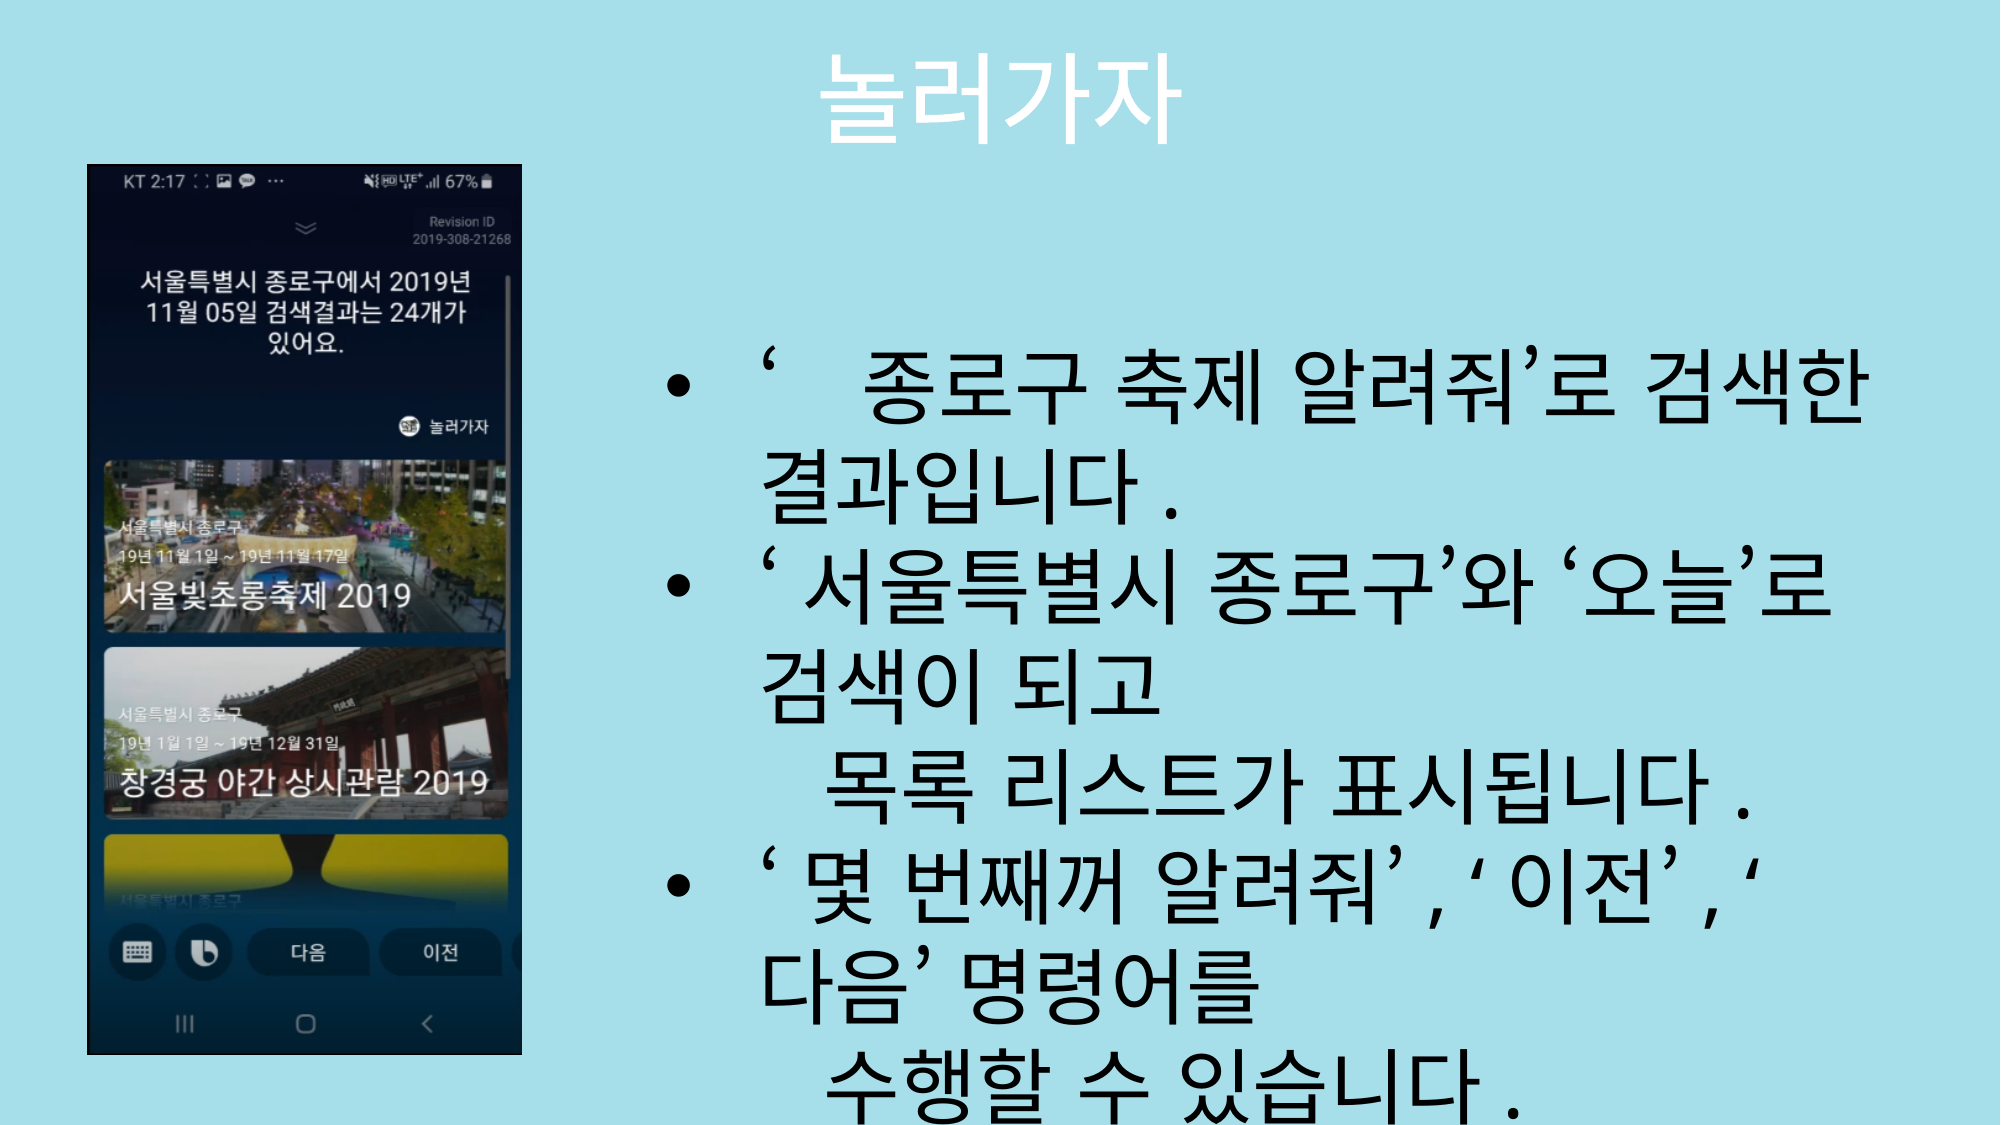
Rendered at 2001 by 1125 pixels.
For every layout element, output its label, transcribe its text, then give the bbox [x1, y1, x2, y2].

picture [87, 164, 522, 1055]
text_box ‘종로구 축제 알려줘’로 검색한 결과입니다. ‘서울특별시 종로구’와 ‘오늘’로 검색이 되고 목록 리스트가 표시됩니다. ‘몇 번째꺼 알려줘’, ‘이전’, ‘다음’ 명령어를 수행할 수 있습니다. [649, 327, 1924, 1125]
text_box 놀러가자 [553, 28, 1447, 164]
